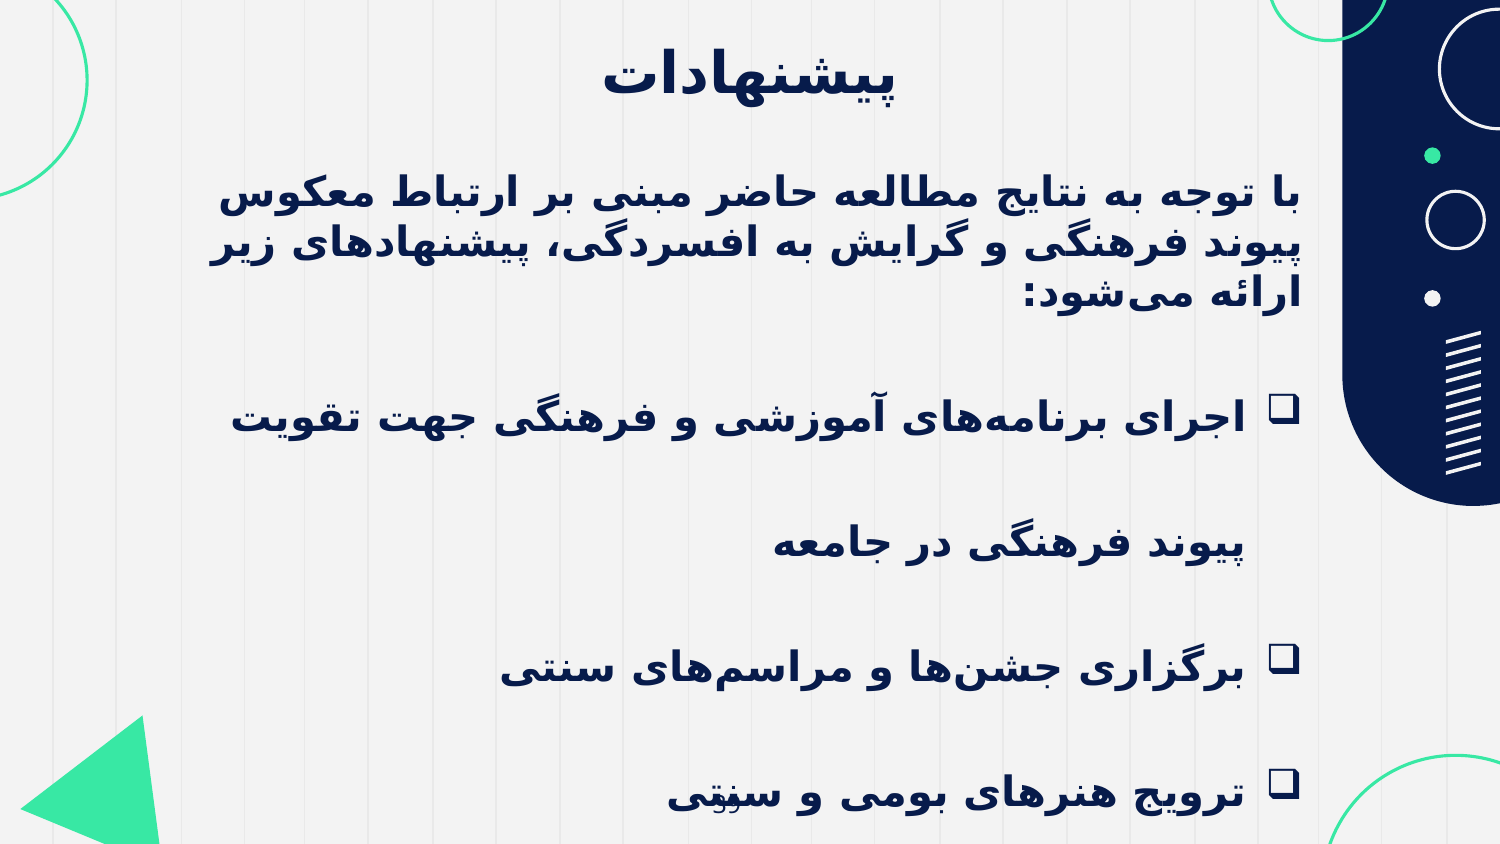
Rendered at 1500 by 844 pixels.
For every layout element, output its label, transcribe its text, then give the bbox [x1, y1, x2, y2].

text_box پیشنهادات [356, 27, 1144, 113]
text_box با توجه به نتایج مطالعه حاضر مبنی بر ارتباط معکوس پیوند فرهنگی و گرایش به افسردگی، پیشنهادهای زیر ارائه می‌شود: اجرای برنامه‌های آموزشی و فرهنگی جهت تقویت پیوند فرهنگی در جامعه برگزاری جشن‌ها و مراسم‌های سنتی ترویج هنرهای بومی و سنتی ایجاد مراکز مشاوره فرهنگی [182, 156, 1318, 844]
text_box 39 [697, 781, 802, 826]
